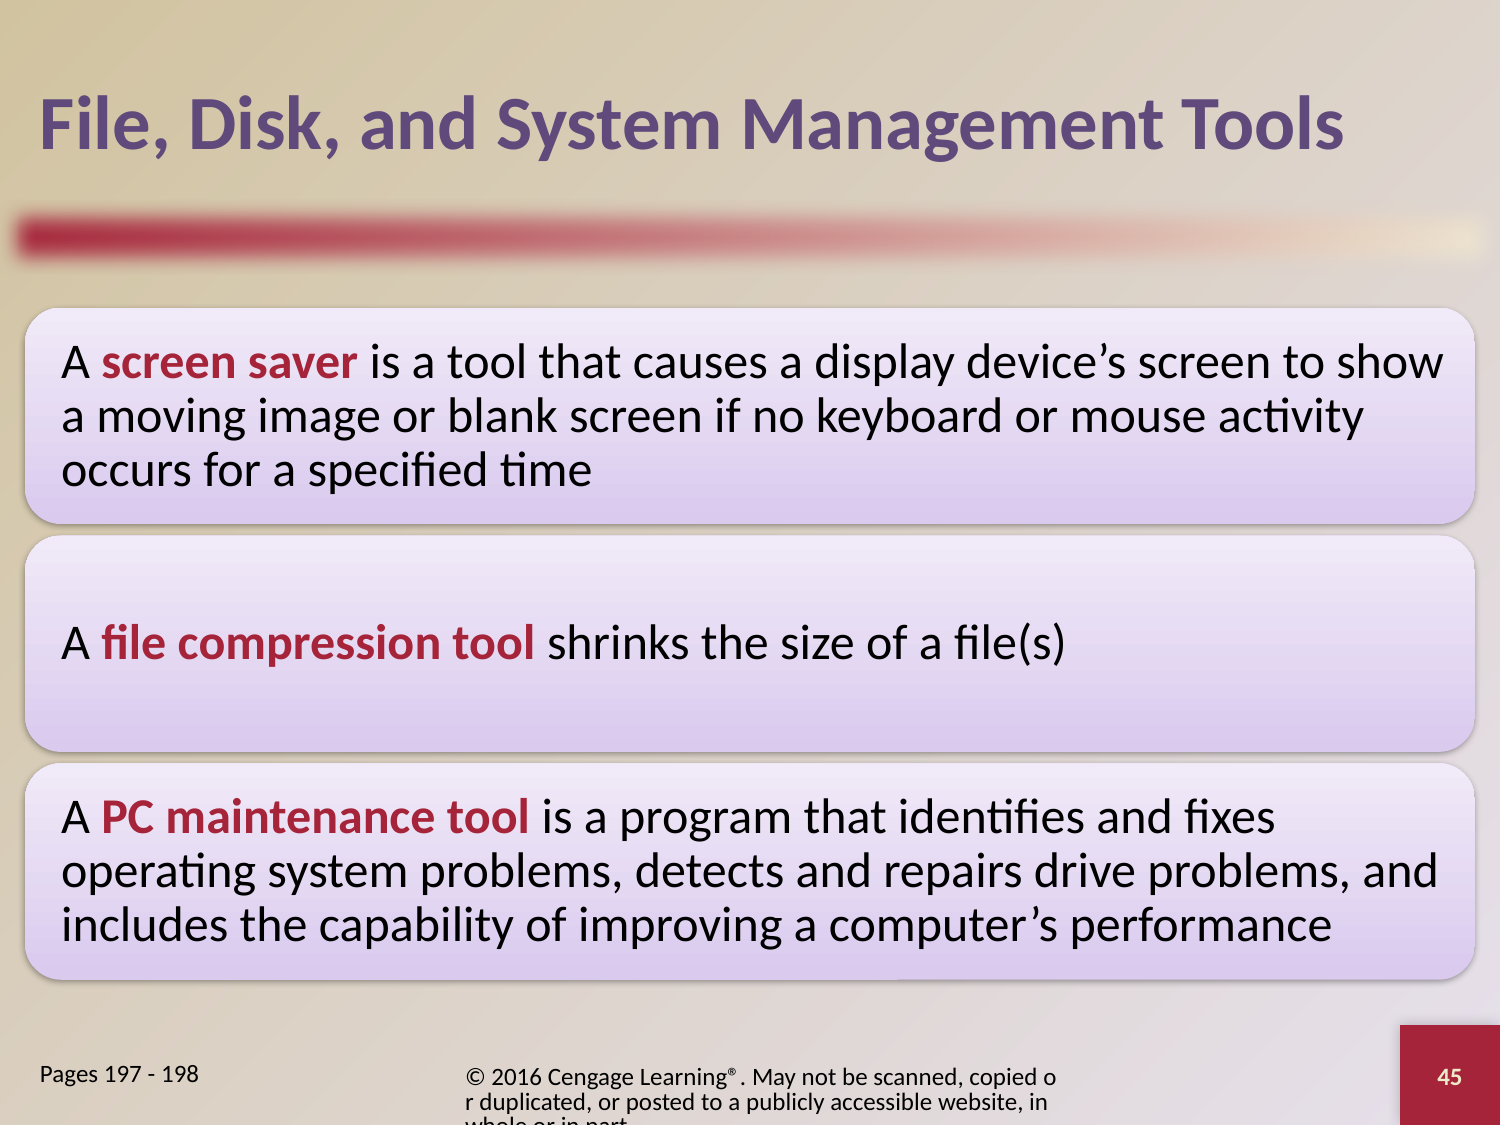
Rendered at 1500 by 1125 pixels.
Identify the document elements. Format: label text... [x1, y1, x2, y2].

slide_number 45 [1400, 1025, 1500, 1125]
footer © 2016 Cengage Learning®. May not be scanned, copied or duplicated, or posted to a publicly accessible website, in whole or in part. [450, 1037, 1075, 1113]
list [24, 262, 1476, 1026]
list Pages 197 - 198 [24, 1050, 300, 1125]
title File, Disk, and System Management Tools [24, 24, 1475, 213]
